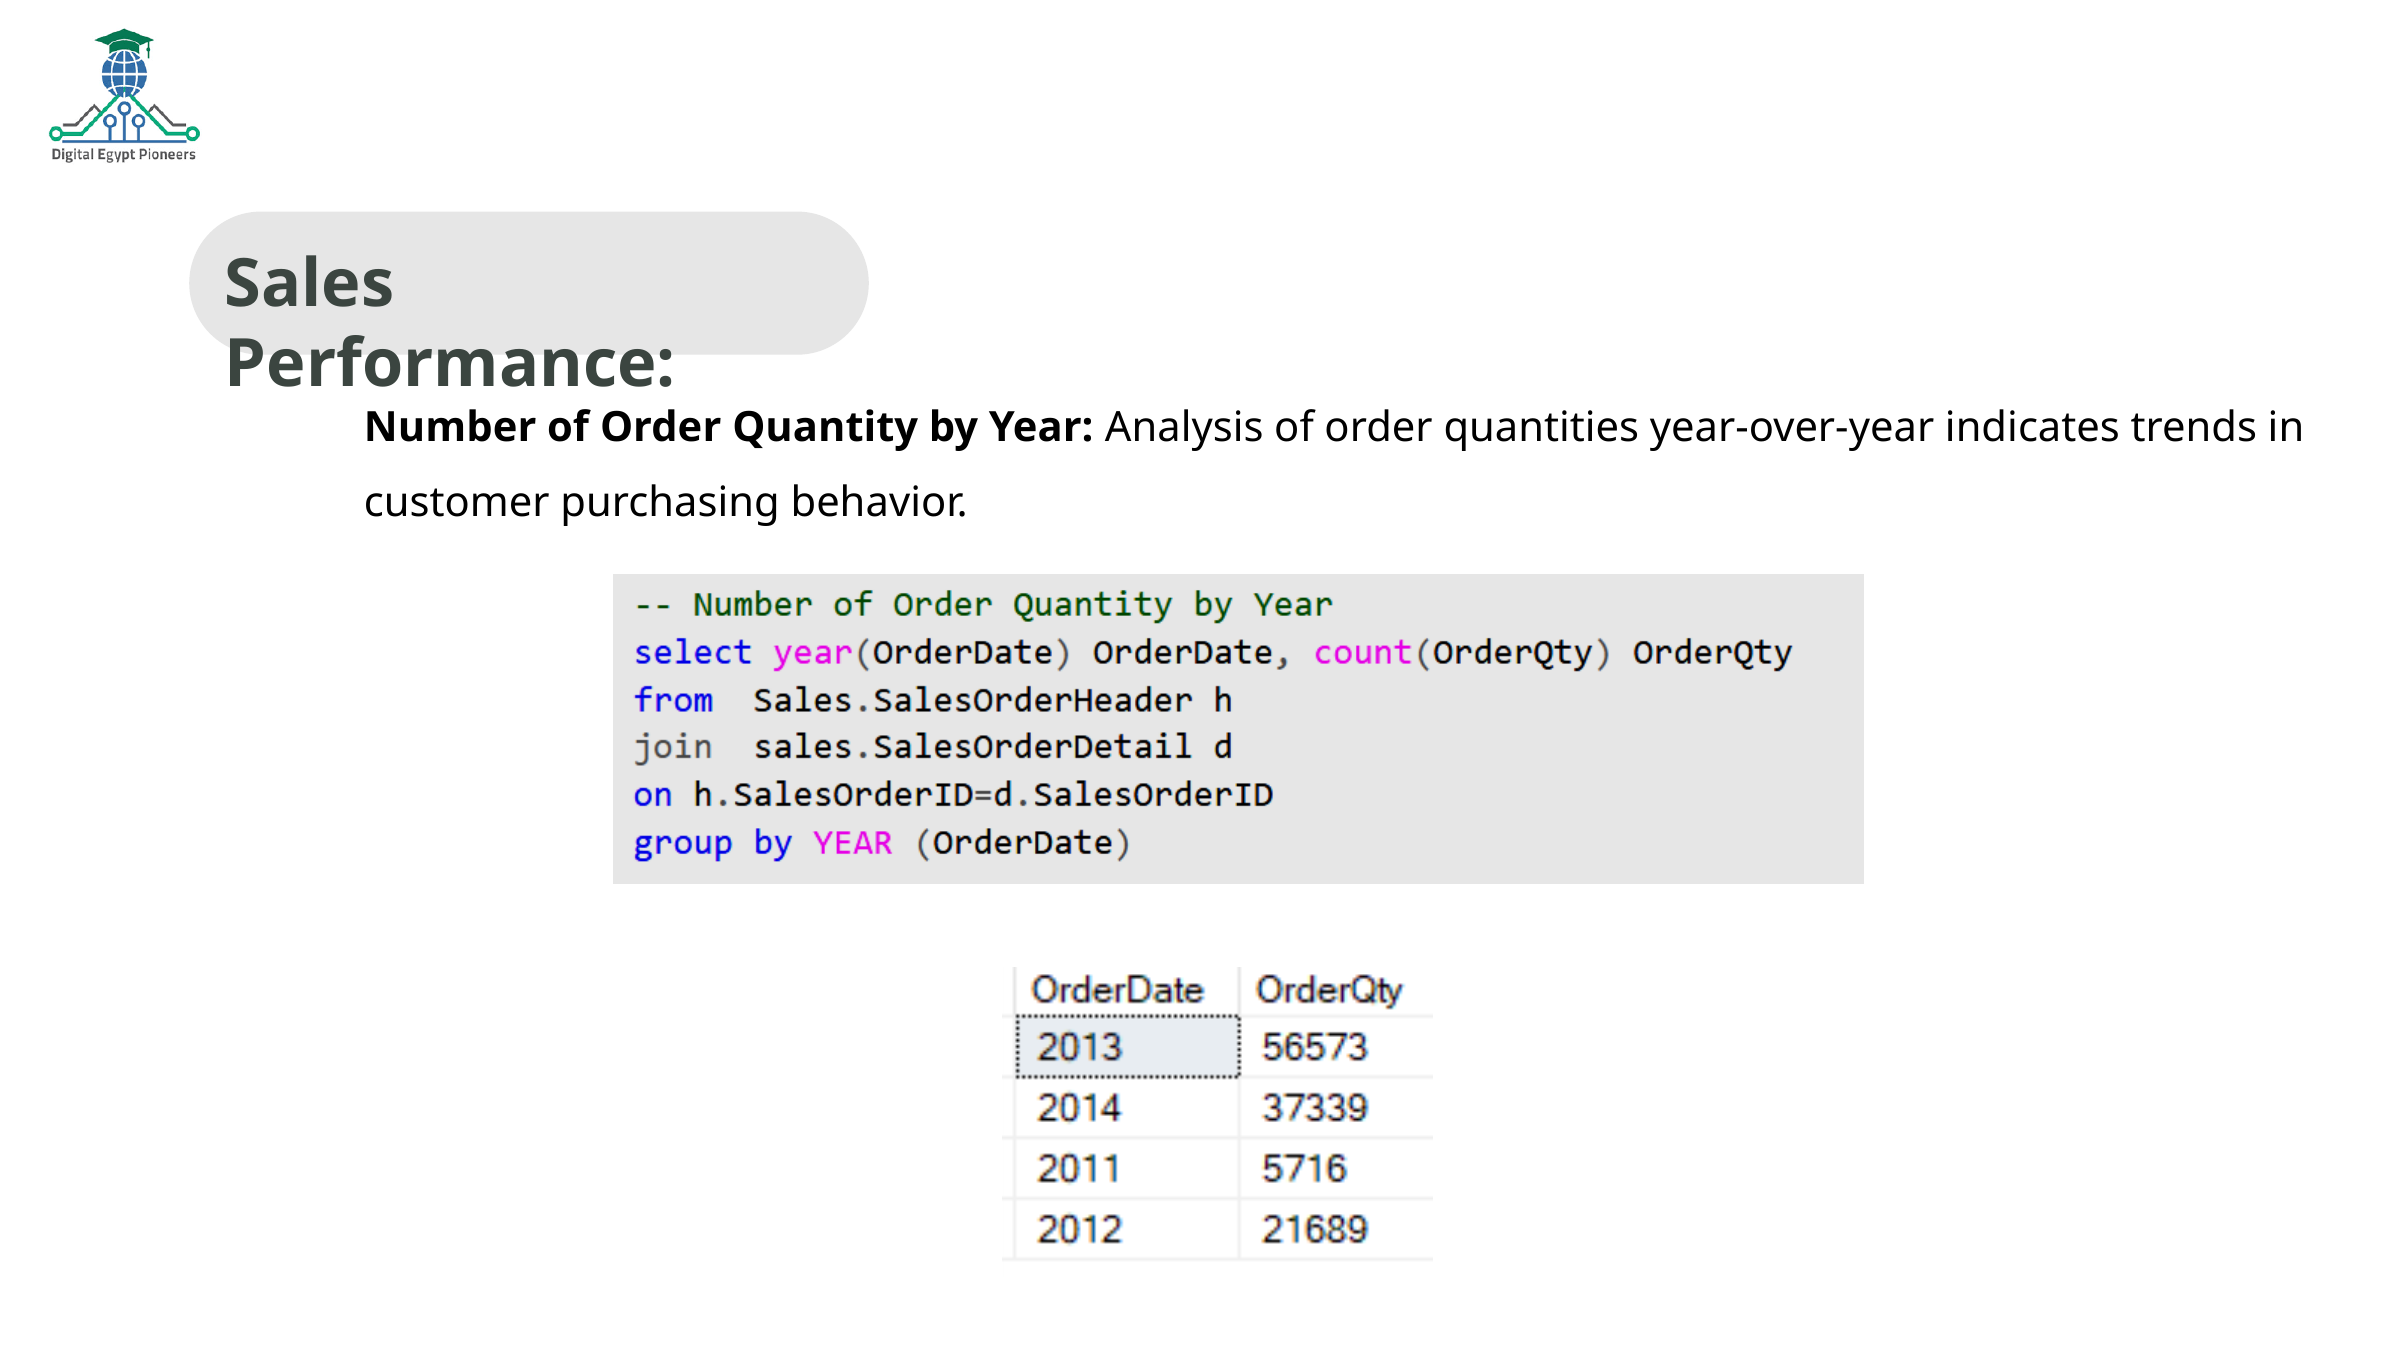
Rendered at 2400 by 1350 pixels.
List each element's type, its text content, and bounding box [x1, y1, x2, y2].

picture [1002, 967, 1433, 1277]
text_box Sales Performance: [189, 211, 869, 355]
picture [0, 27, 247, 167]
text_box Number of Order Quantity by Year: Analysis of order quantities year-over-year indicates trends in customer purchasing behavior. [349, 367, 2325, 532]
picture [613, 574, 1864, 884]
